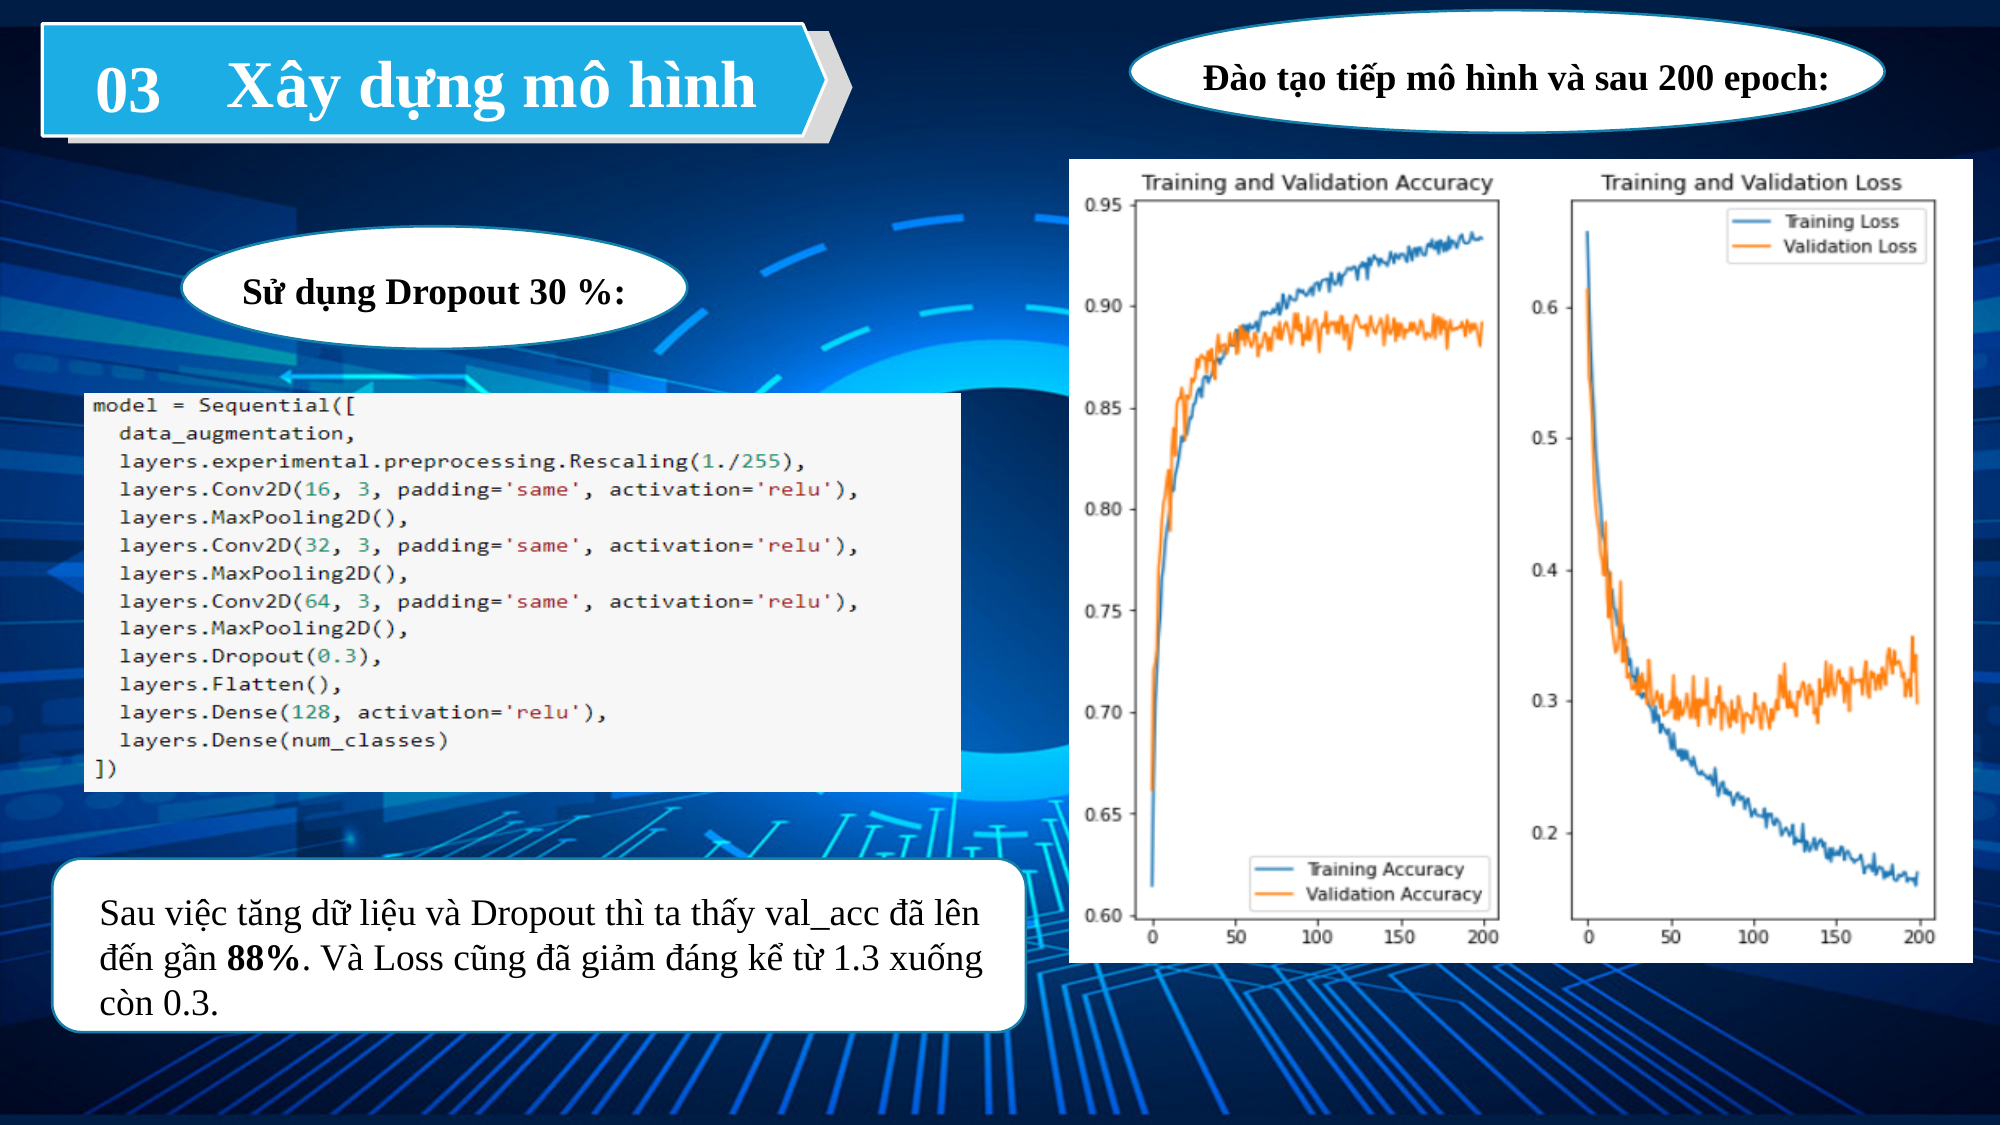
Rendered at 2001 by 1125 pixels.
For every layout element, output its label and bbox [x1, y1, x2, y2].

text_box [31, 33, 858, 135]
picture [0, 0, 2000, 1125]
text_box [41, 23, 853, 28]
